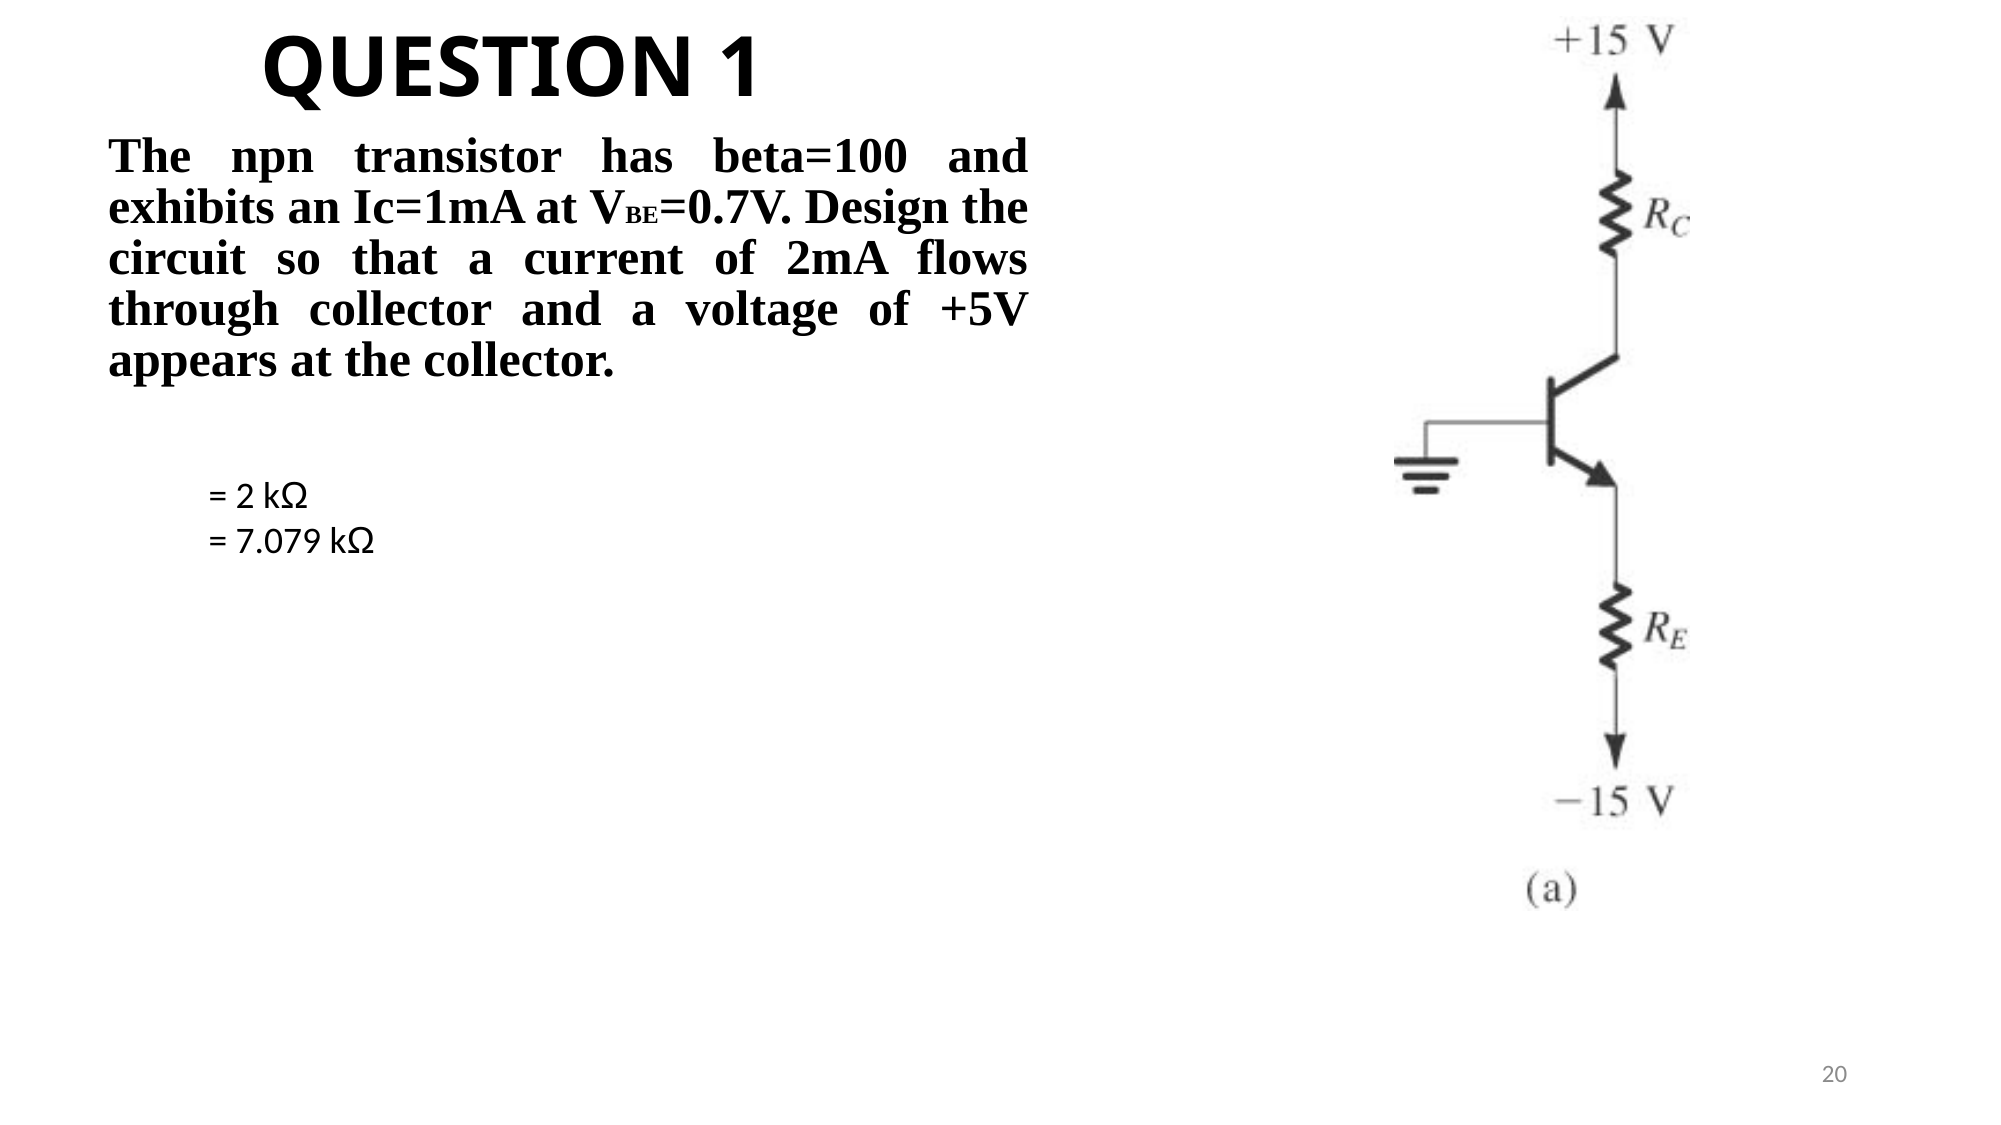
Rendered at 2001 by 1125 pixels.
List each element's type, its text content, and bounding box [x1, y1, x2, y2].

picture [1394, 16, 1690, 911]
text_box The npn transistor has beta=100 and exhibits an Ic=1mA at VBE=0.7V. Design the circuit so that a current of 2mA flows through collector and a voltage of +5V appears at the collector. [93, 124, 1044, 462]
text_box QUESTION 1 [245, 16, 1394, 205]
slide_number 20 [1412, 1042, 1863, 1103]
